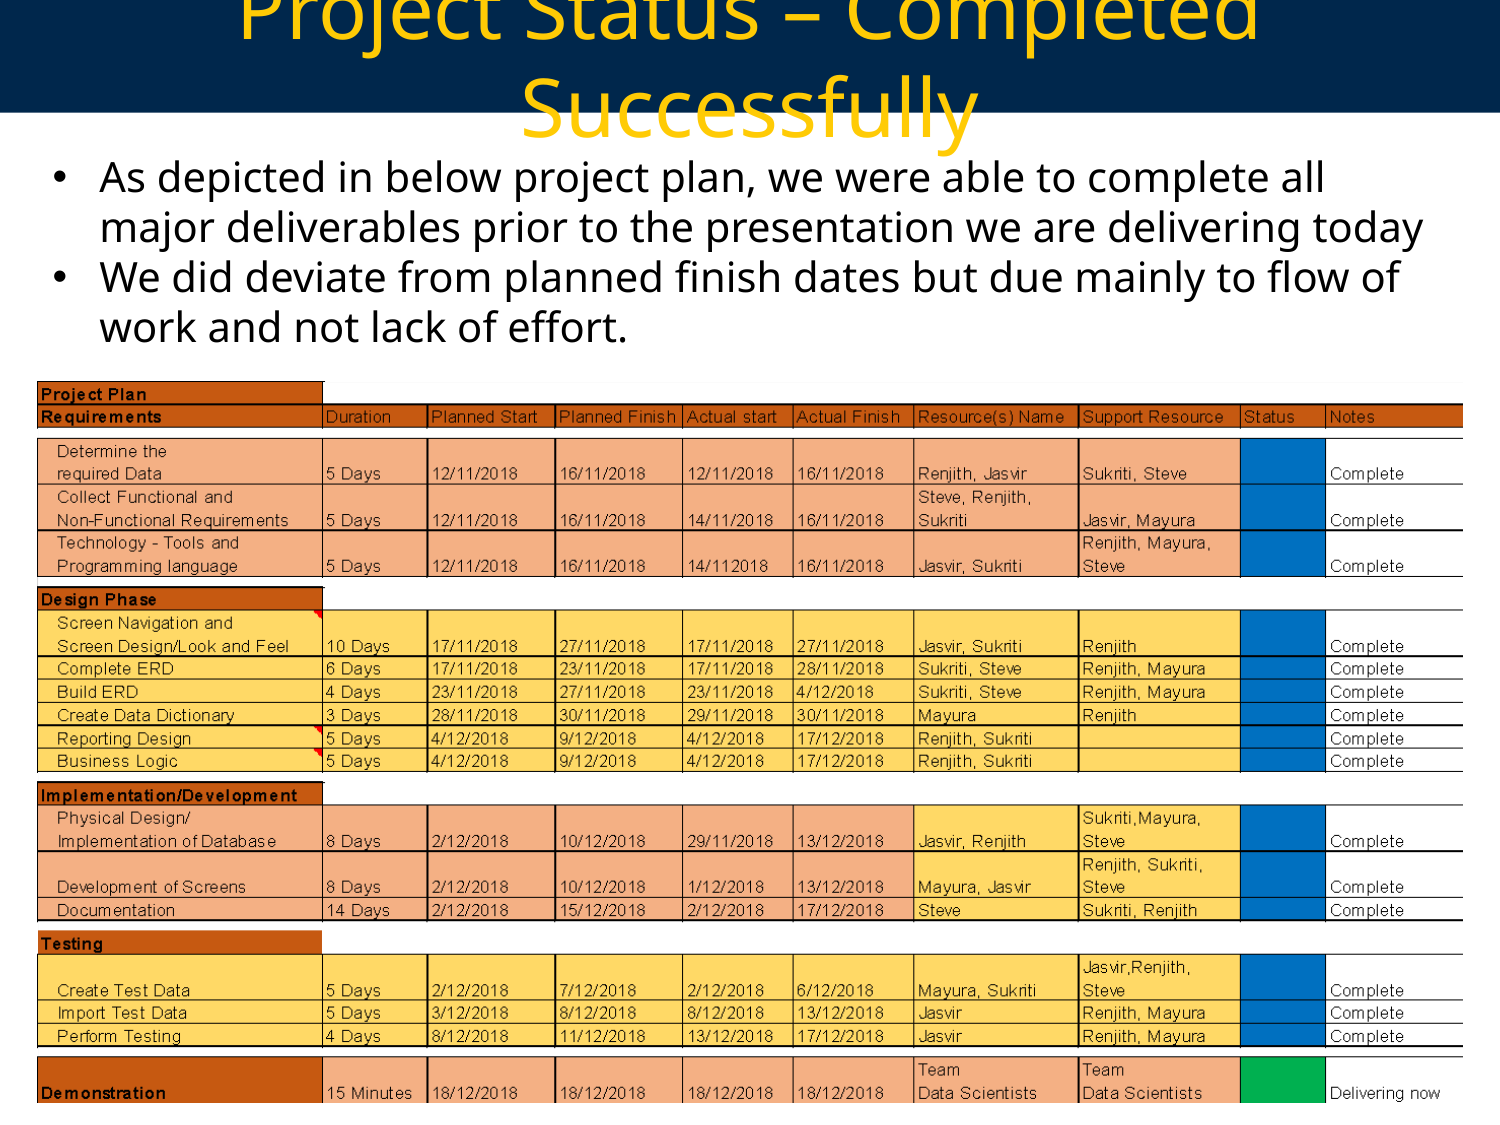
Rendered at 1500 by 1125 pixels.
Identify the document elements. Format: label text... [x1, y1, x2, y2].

text_box Project Status – Completed Successfully [0, 0, 1500, 113]
text_box As depicted in below project plan, we were able to complete all major deliverables prior to the presentation we are delivering today We did deviate from planned finish dates but due mainly to flow of work and not lack of effort. [37, 143, 1444, 361]
picture [37, 381, 1463, 1103]
